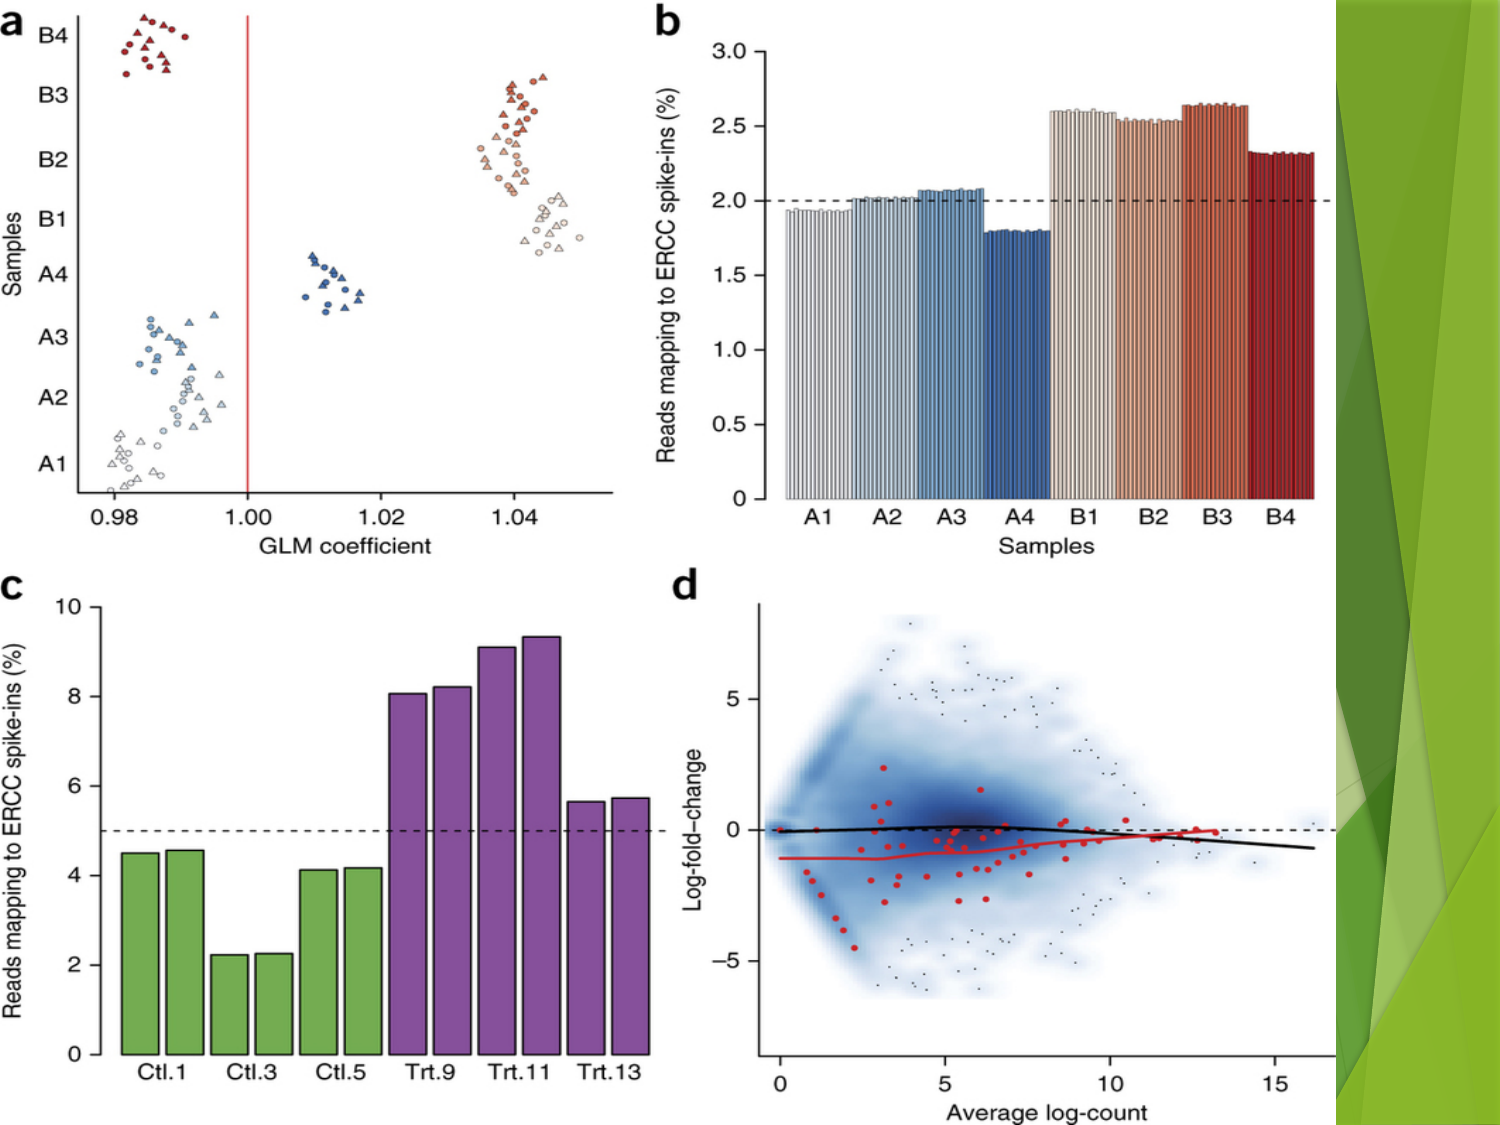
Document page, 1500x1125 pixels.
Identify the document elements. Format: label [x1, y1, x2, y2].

picture [0, 0, 1336, 1125]
